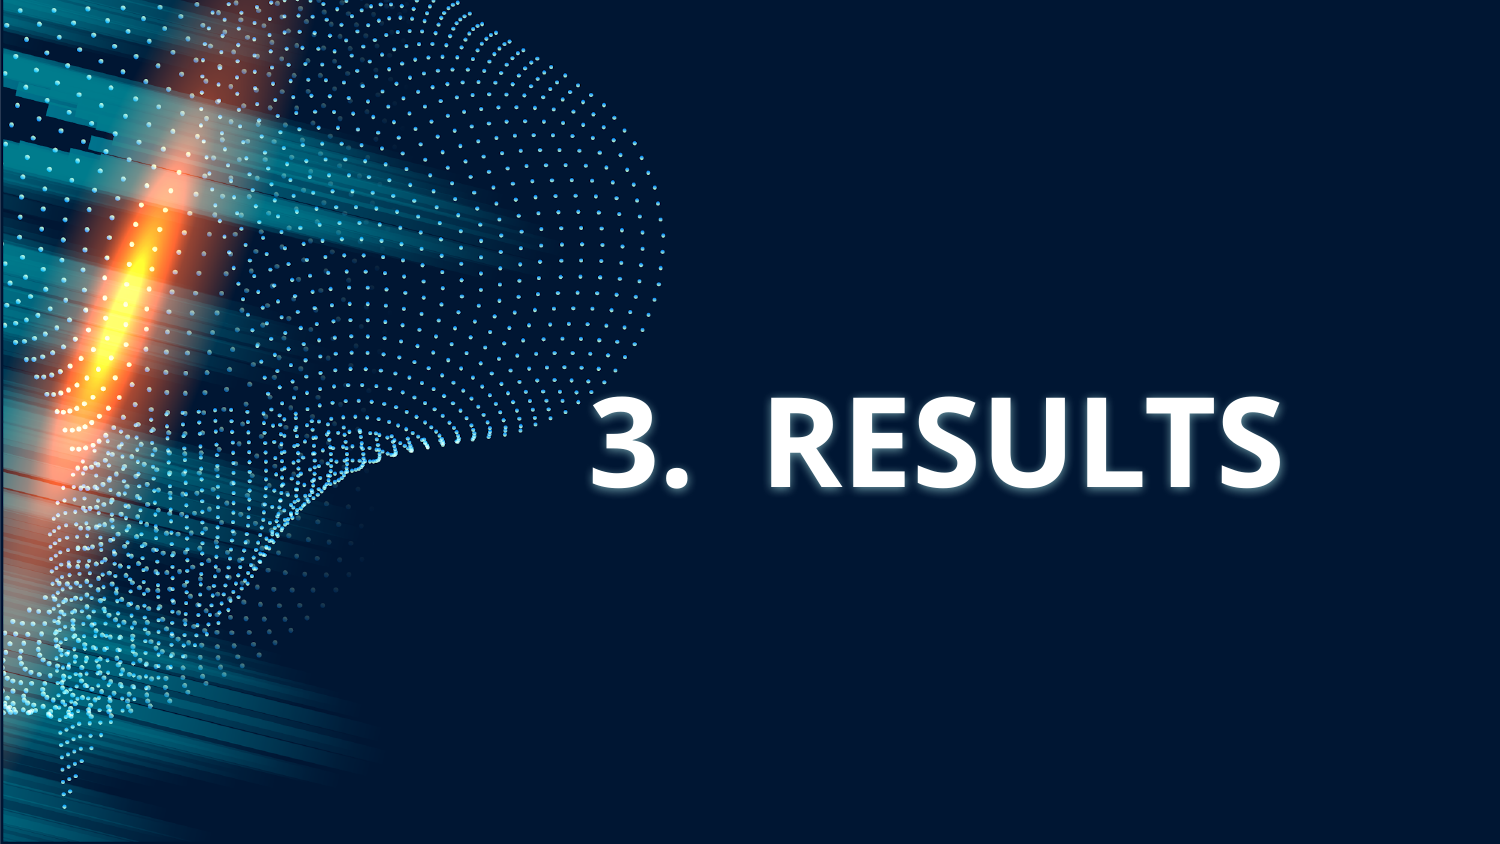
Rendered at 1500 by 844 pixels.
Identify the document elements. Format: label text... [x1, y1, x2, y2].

title 3. RESULTS [496, 421, 1378, 528]
picture [0, 0, 1500, 844]
